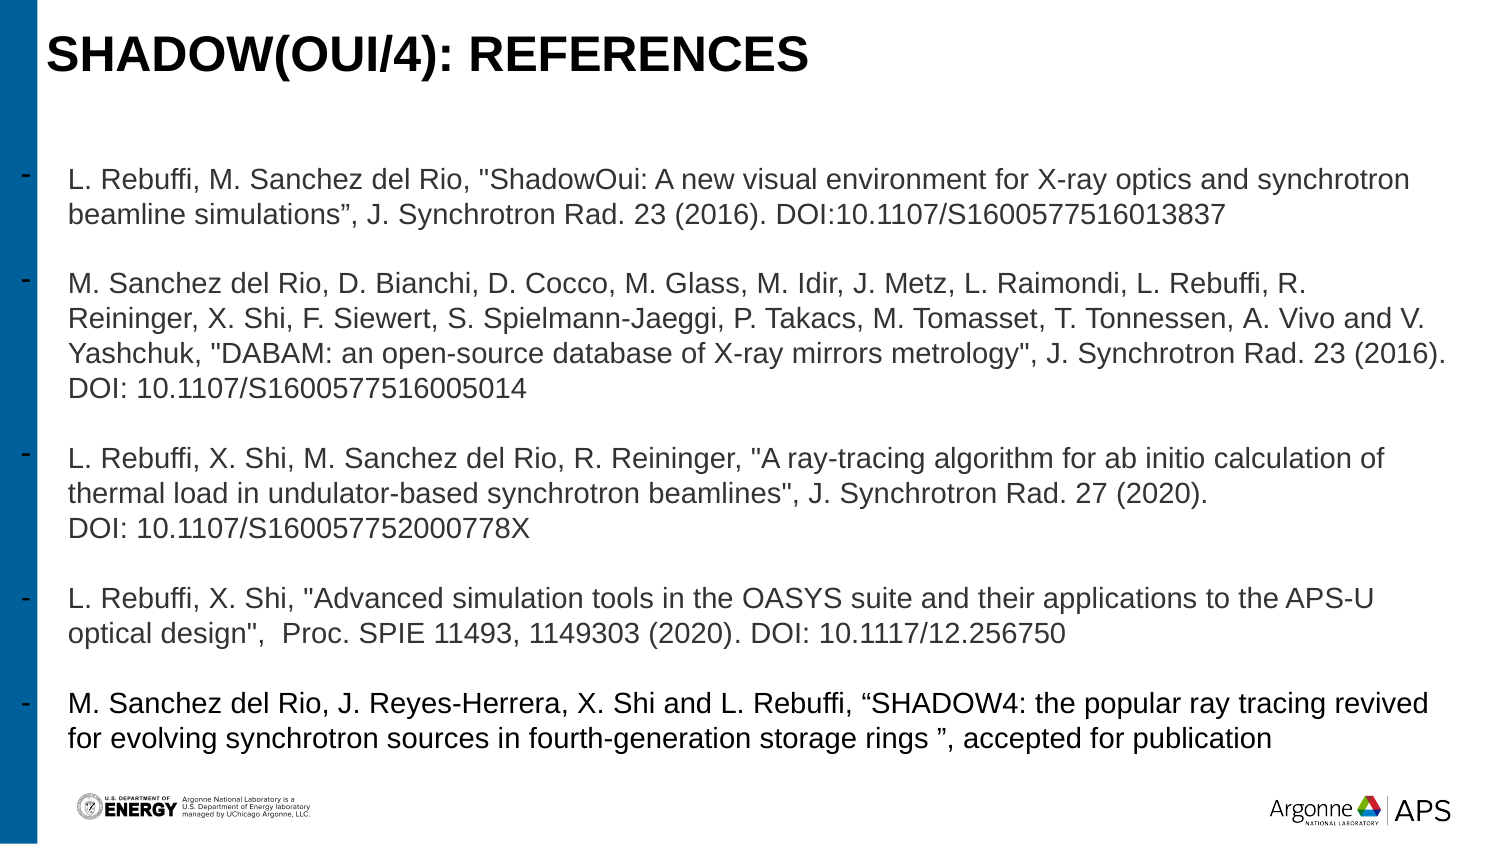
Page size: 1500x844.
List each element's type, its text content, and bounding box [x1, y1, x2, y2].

picture [1259, 785, 1461, 836]
picture [76, 793, 312, 820]
title Shadow(Oui/4): References [31, 0, 1500, 142]
text_box L. Rebuffi, M. Sanchez del Rio, "ShadowOui: A new visual environment for X-ray optics and synchrotron beamline simulations”, J. Synchrotron Rad. 23 (2016). DOI:10.1107/S1600577516013837 ​​​​​M. Sanchez del Rio, D. Bianchi, D. Cocco, M. Glass, M. Idir, J. Metz, L. Raimondi, L. Rebuffi, R. Reininger, X. Shi, F. Siewert, S. Spielmann-Jaeggi, P. Takacs, M. Tomasset, T. Tonnessen, A. Vivo and V. Yashchuk, "DABAM: an open-source database of X-ray mirrors metrology", J. Synchrotron Rad. 23 (2016). DOI: 10.1107/S1600577516005014 L. Rebuffi, X. Shi, M. Sanchez del Rio, R. Reininger, "A ray-tracing algorithm for ab initio calculation of thermal load in undulator-based synchrotron beamlines", J. Synchrotron Rad. 27 (2020). DOI: 10.1107/S160057752000778X ​​​​​L. Rebuffi, X. Shi, "Advanced simulation tools in the OASYS suite and their applications to the APS-U optical design", Proc. SPIE 11493, 1149303 (2020)​. DOI: 10.1117/12.256750 M. Sanchez del Rio, J. Reyes-Herrera, X. Shi and L. Rebuffi, “SHADOW4: the popular ray tracing revived for evolving synchrotron sources in fourth-generation storage rings ”, accepted for publication [6, 152, 1485, 762]
